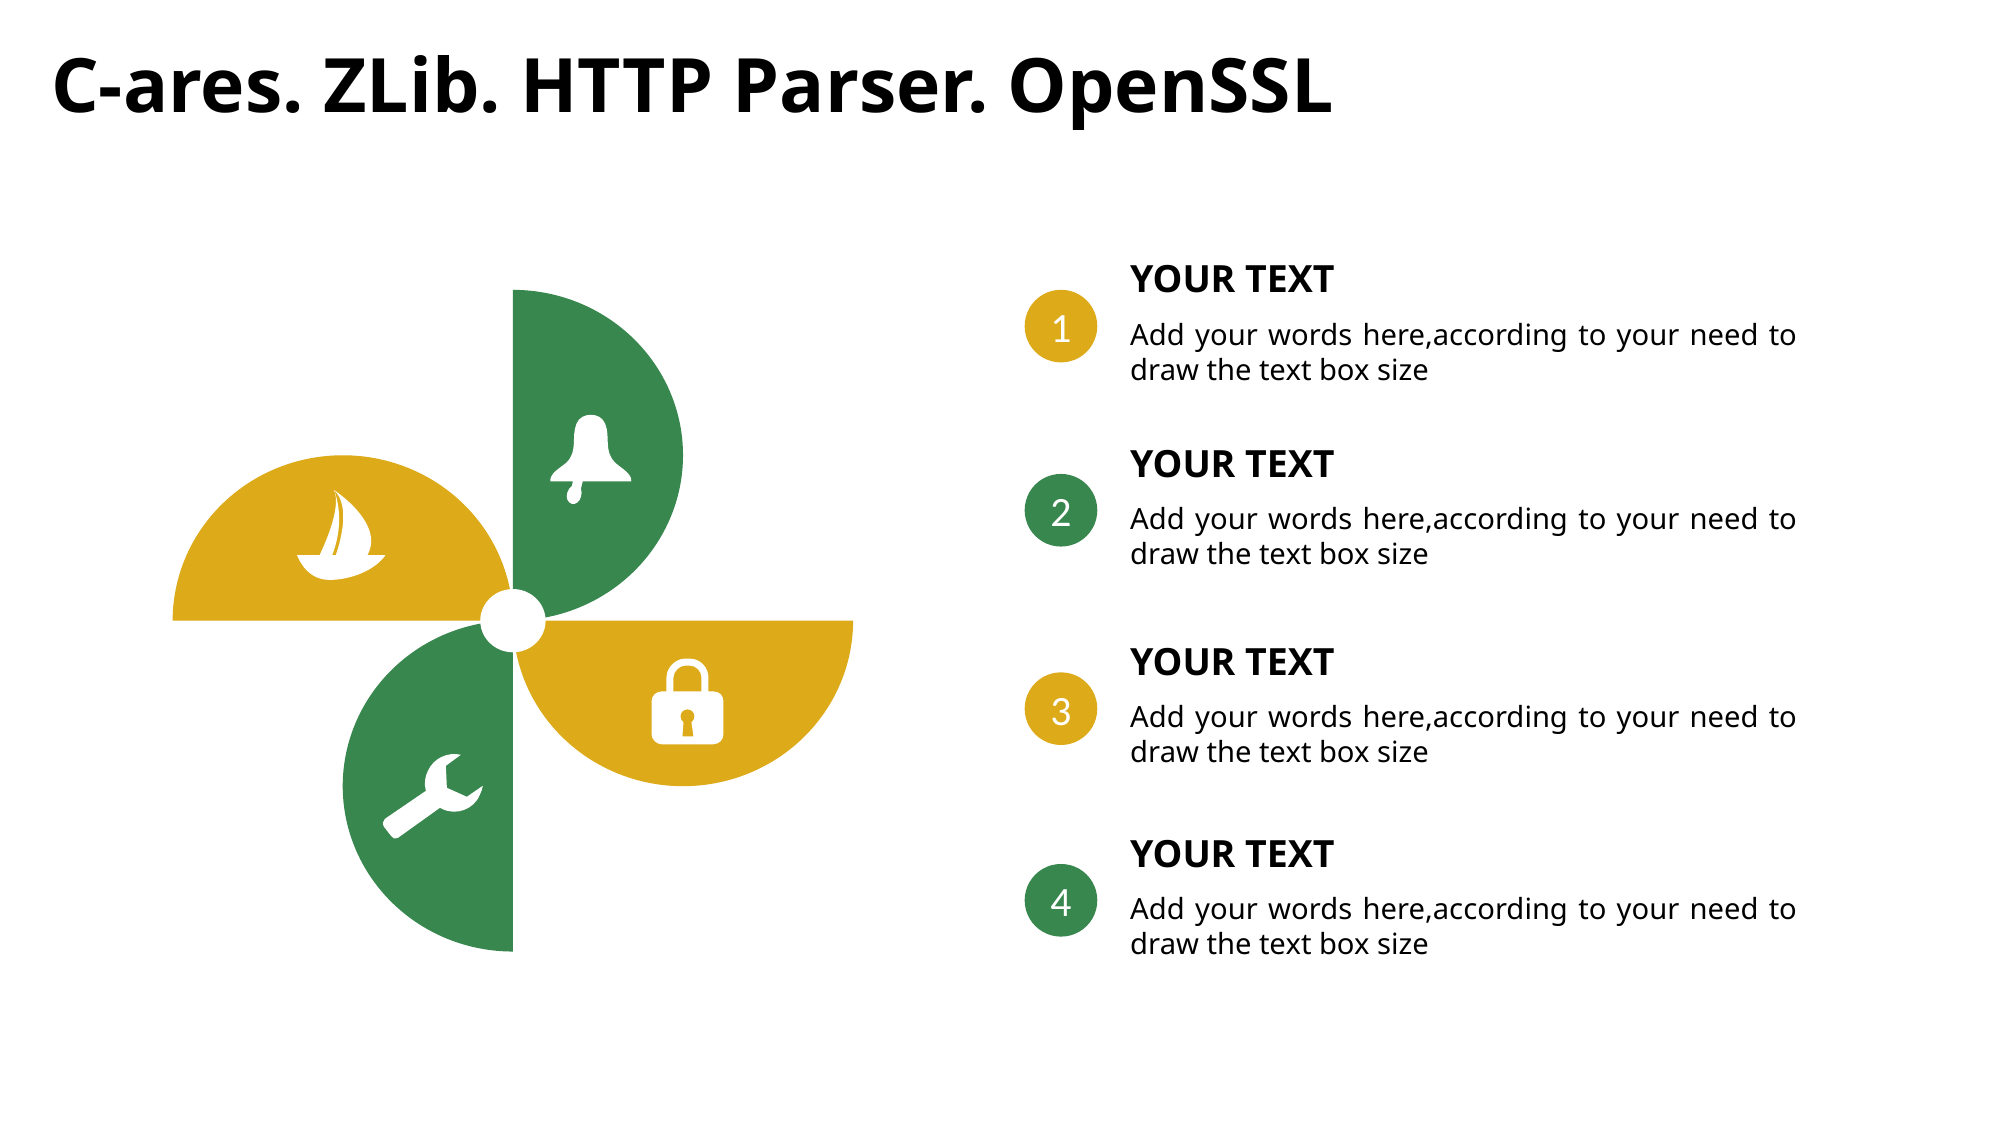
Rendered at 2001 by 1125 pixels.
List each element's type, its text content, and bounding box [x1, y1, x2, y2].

text_box 1 [1023, 288, 1099, 364]
text_box 2 [1023, 472, 1099, 548]
text_box [479, 587, 547, 654]
text_box [651, 658, 724, 745]
text_box [515, 619, 855, 788]
text_box Add your words here,according to your need to draw the text box size [1115, 492, 1813, 578]
text_box C-ares. ZLib. HTTP Parser. OpenSSL [36, 29, 1671, 135]
text_box 3 [1023, 671, 1099, 747]
text_box [171, 454, 511, 622]
text_box YOUR TEXT [1115, 432, 1365, 492]
text_box [511, 288, 685, 619]
text_box 4 [1023, 862, 1099, 938]
text_box YOUR TEXT [1115, 630, 1365, 691]
text_box [382, 754, 483, 839]
text_box Add your words here,according to your need to draw the text box size [1115, 691, 1813, 776]
text_box [550, 414, 632, 504]
text_box YOUR TEXT [1115, 822, 1365, 883]
text_box Add your words here,according to your need to draw the text box size [1115, 308, 1813, 394]
text_box YOUR TEXT [1115, 248, 1365, 308]
text_box [341, 622, 514, 953]
text_box [297, 490, 386, 580]
text_box Add your words here,according to your need to draw the text box size [1115, 882, 1813, 968]
